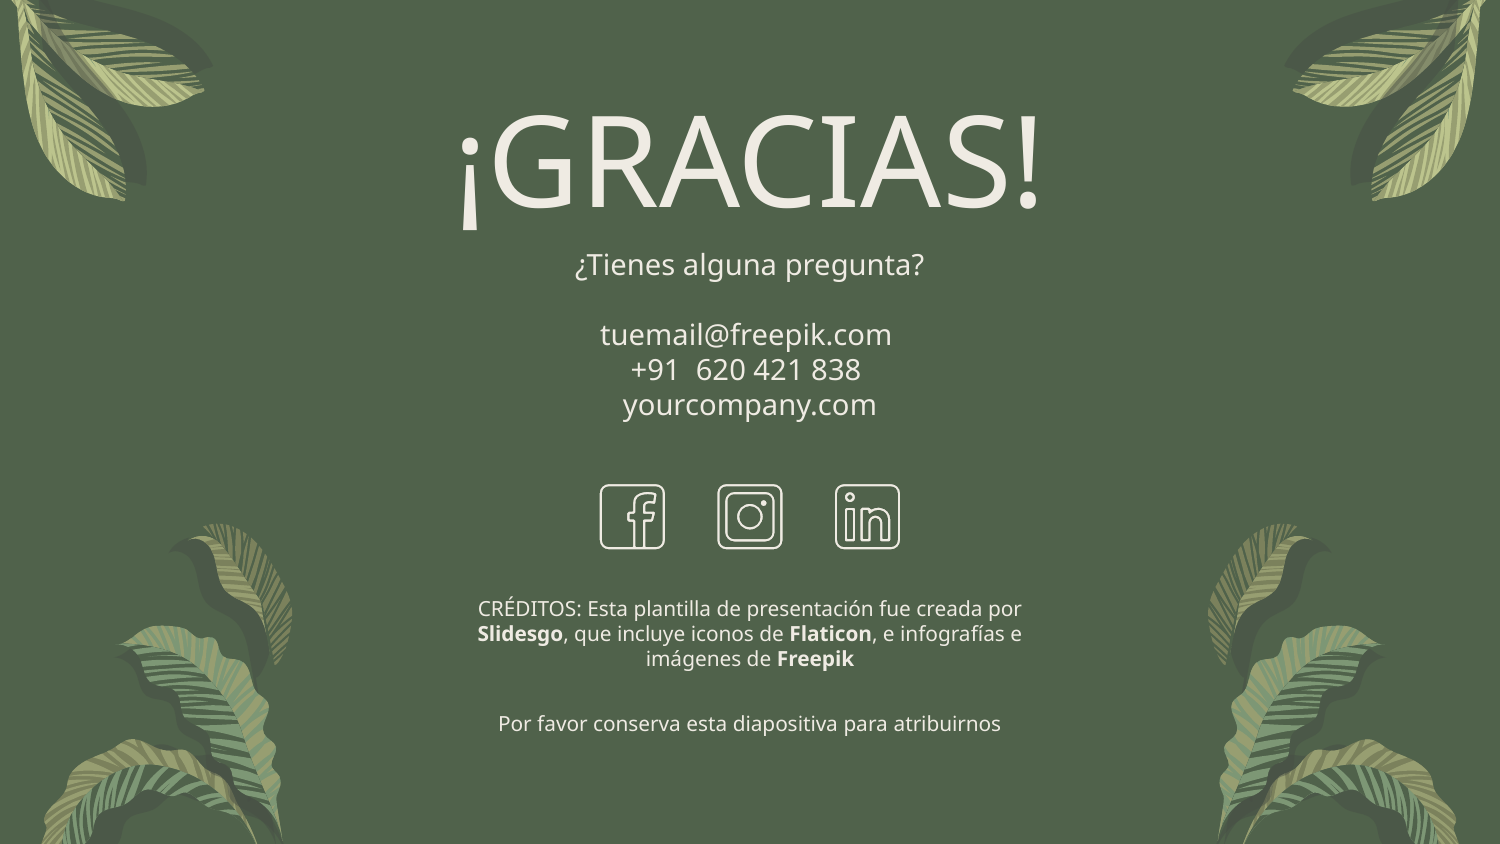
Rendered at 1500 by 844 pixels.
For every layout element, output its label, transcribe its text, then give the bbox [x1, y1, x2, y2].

subtitle ¿Tienes alguna pregunta? tuemail@freepik.com +91 620 421 838 yourcompany.com [434, 213, 1066, 455]
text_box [833, 483, 902, 551]
text_box [598, 483, 666, 551]
title ¡GRACIAS! [385, 98, 1115, 214]
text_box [716, 483, 784, 551]
text_box Por favor conserva esta diapositiva para atribuirnos [433, 697, 1066, 748]
